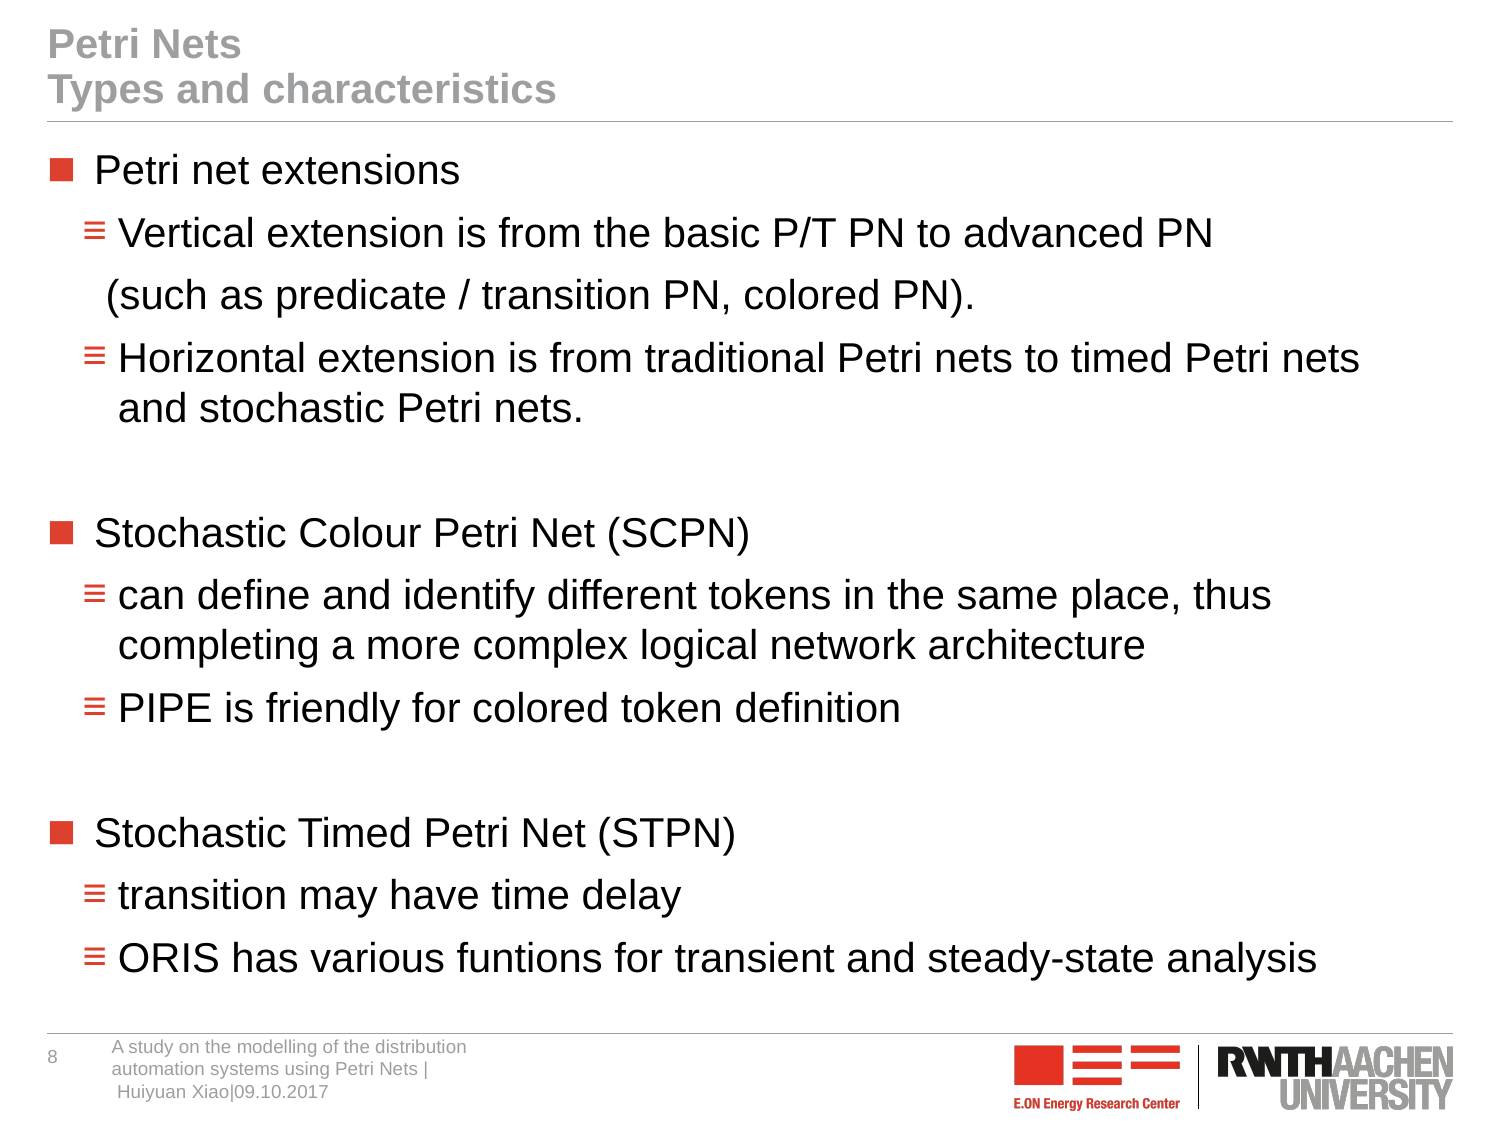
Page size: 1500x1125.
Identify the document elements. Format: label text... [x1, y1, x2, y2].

list Petri net extensions Vertical extension is from the basic P/T PN to advanced PN (such as predicate / transition PN, colored PN). Horizontal extension is from traditional Petri nets to timed Petri nets and stochastic Petri nets. Stochastic Colour Petri Net (SCPN) can define and identify different tokens in the same place, thus completing a more complex logical network architecture PIPE is friendly for colored token definition Stochastic Timed Petri Net (STPN) transition may have time delay ORIS has various funtions for transient and steady-state analysis [47, 142, 1407, 1011]
picture [1013, 1045, 1180, 1112]
title Petri Nets Types and characteristics [47, 23, 1453, 113]
picture [1218, 1046, 1453, 1111]
